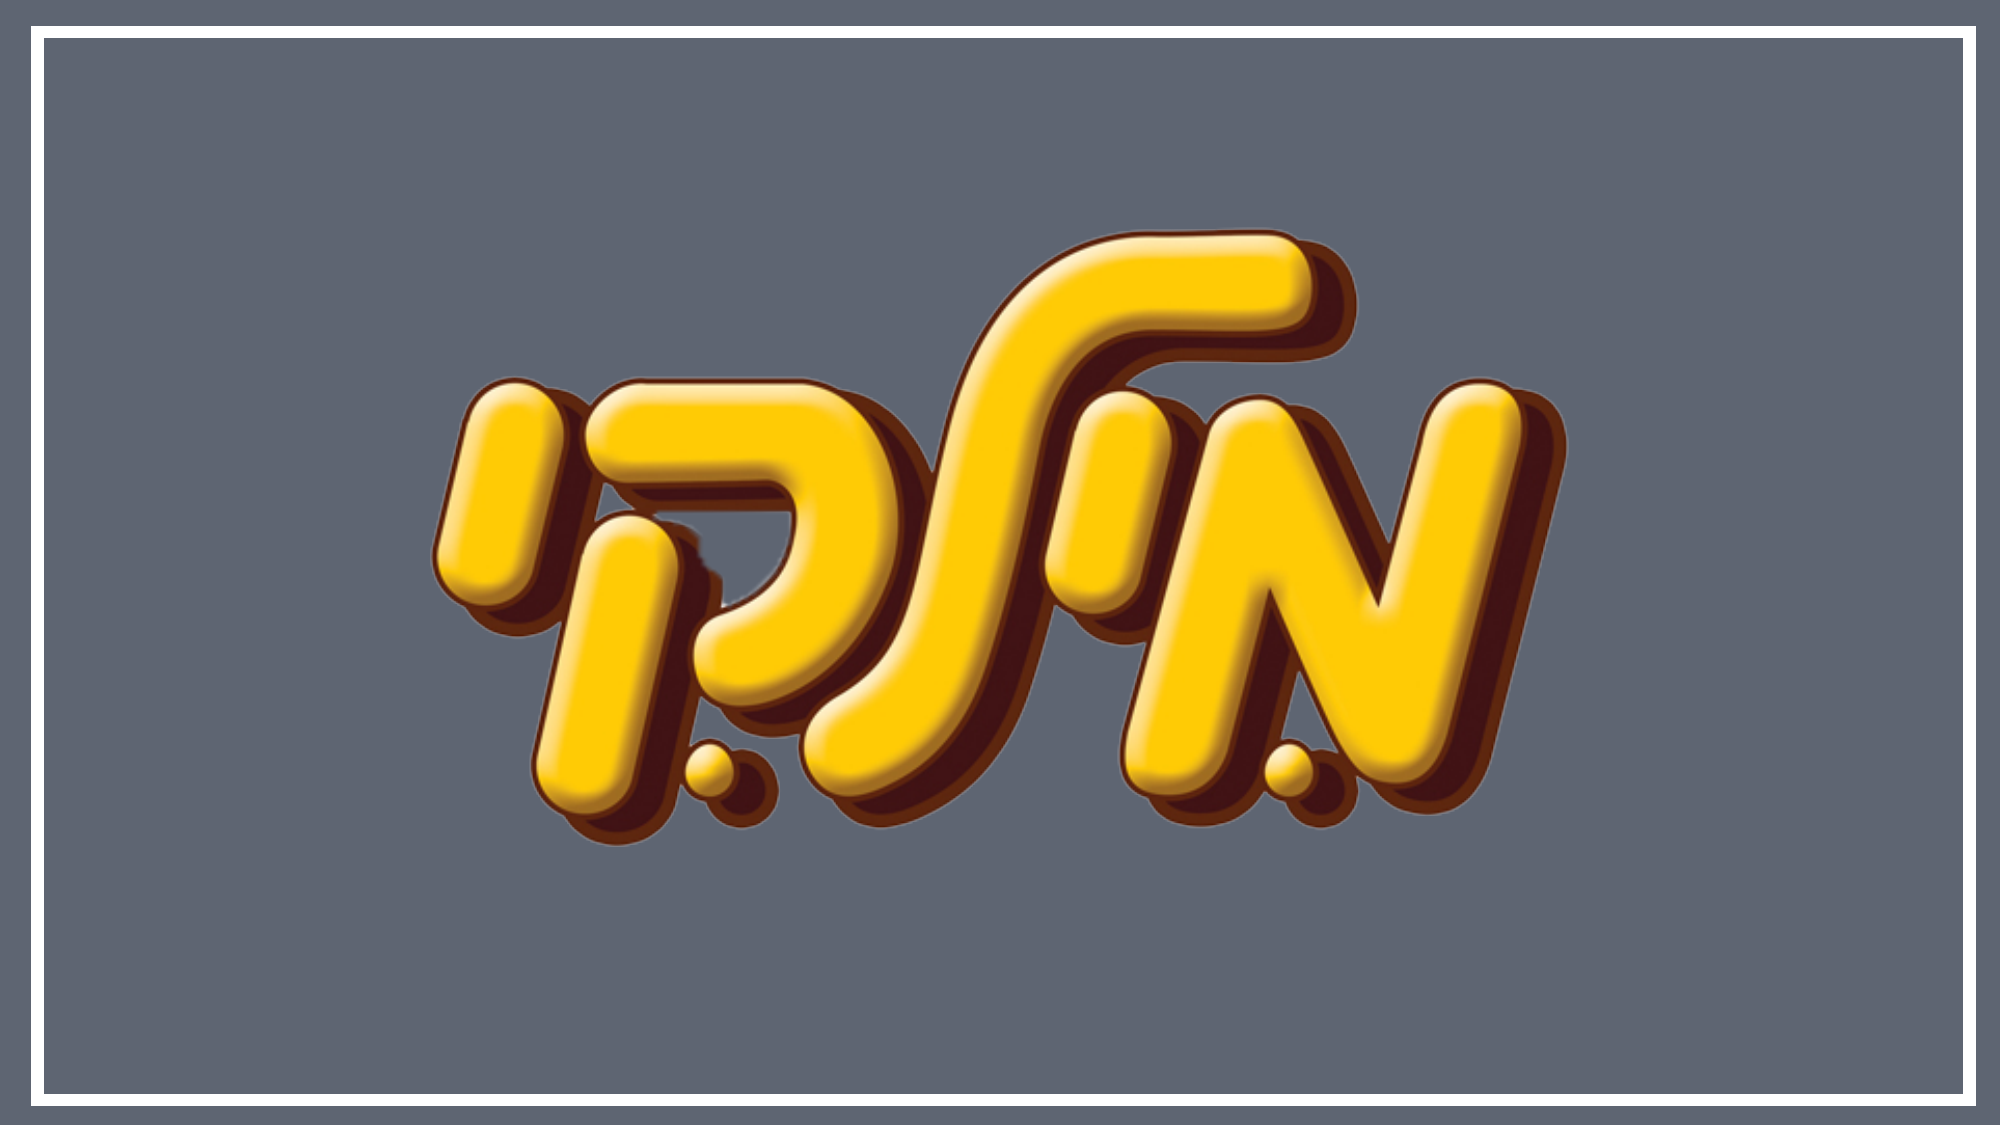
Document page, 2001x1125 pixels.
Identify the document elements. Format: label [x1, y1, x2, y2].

text_box [36, 31, 1970, 1101]
picture [0, 100, 50, 975]
picture [429, 226, 1571, 849]
